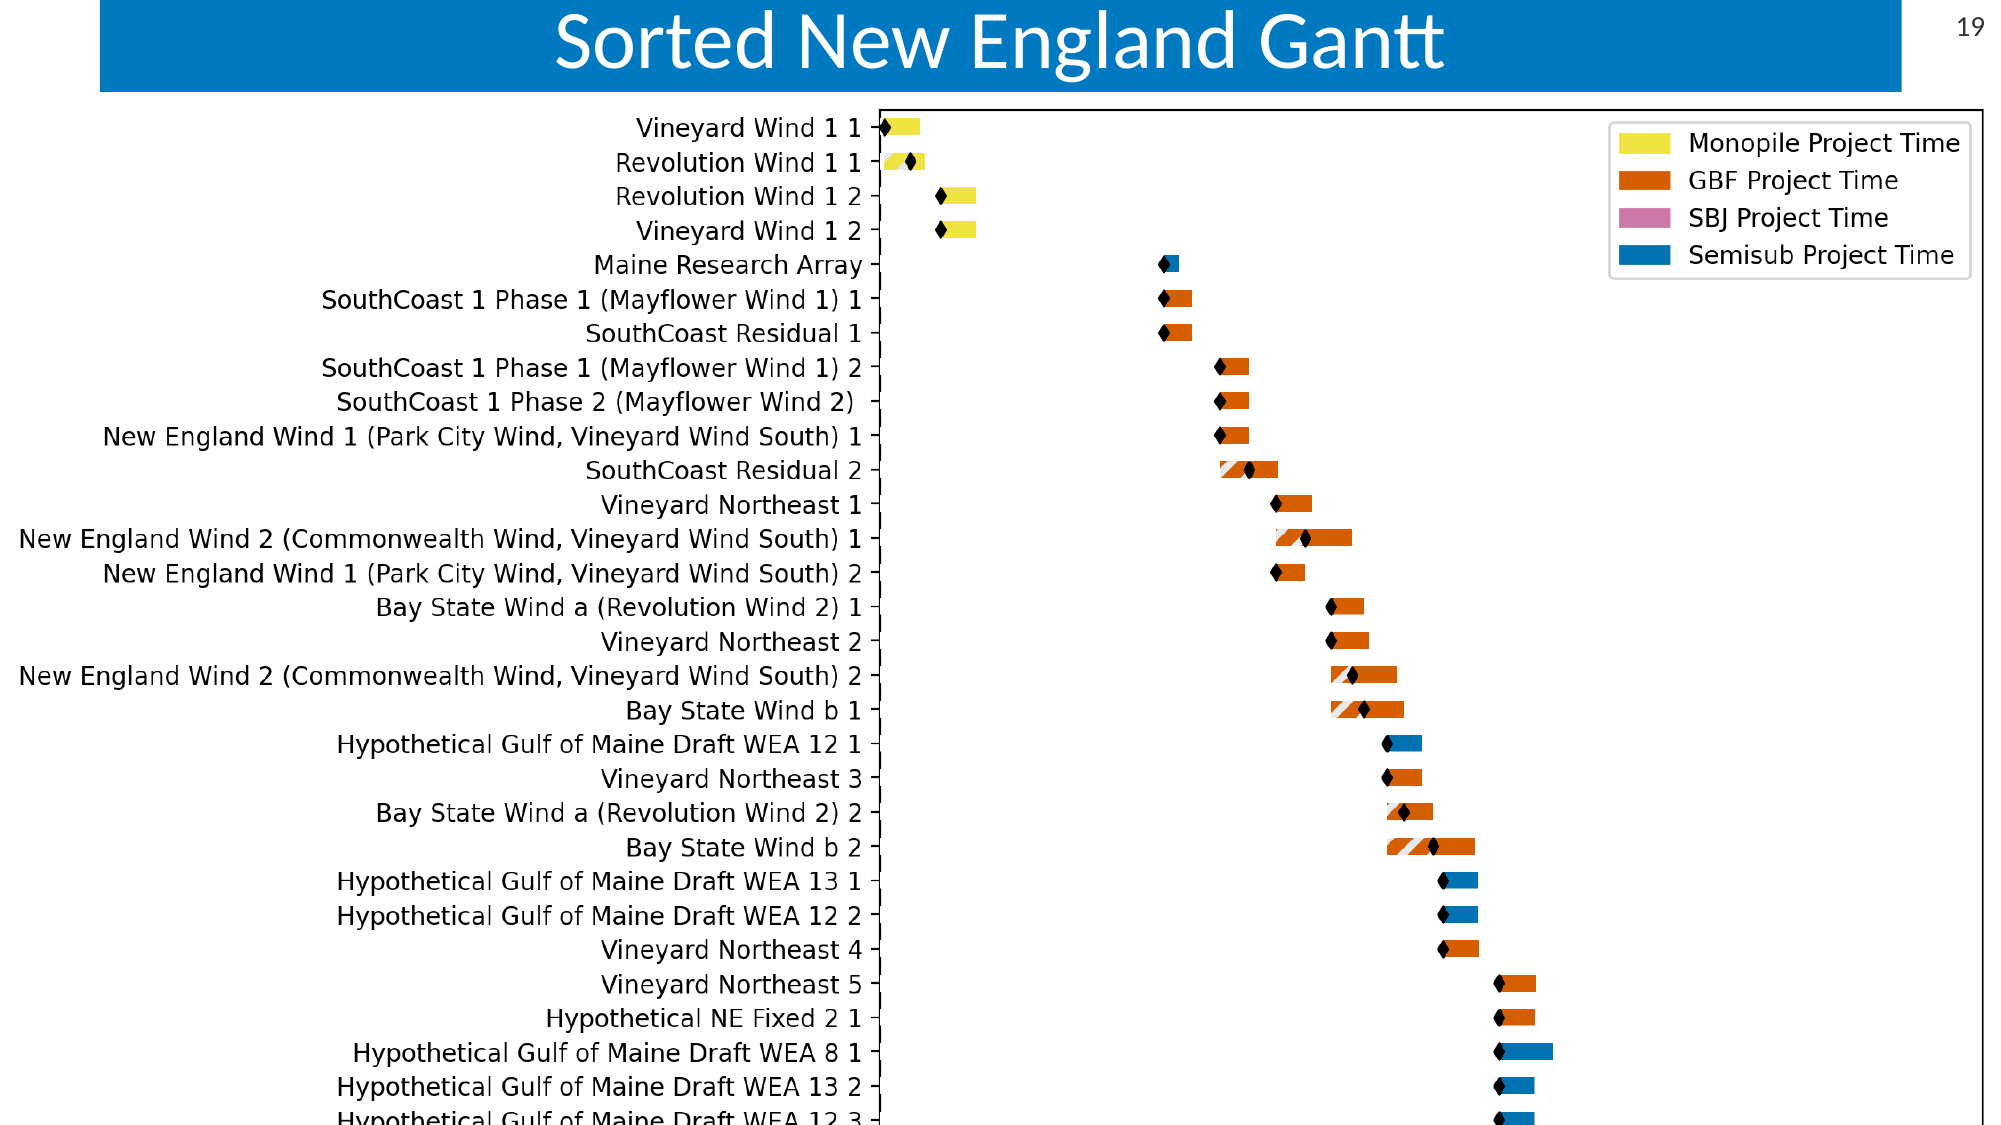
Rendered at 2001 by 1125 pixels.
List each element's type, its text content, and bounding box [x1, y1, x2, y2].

title Sorted New England Gantt [99, 0, 1902, 90]
picture [0, 92, 2000, 1125]
